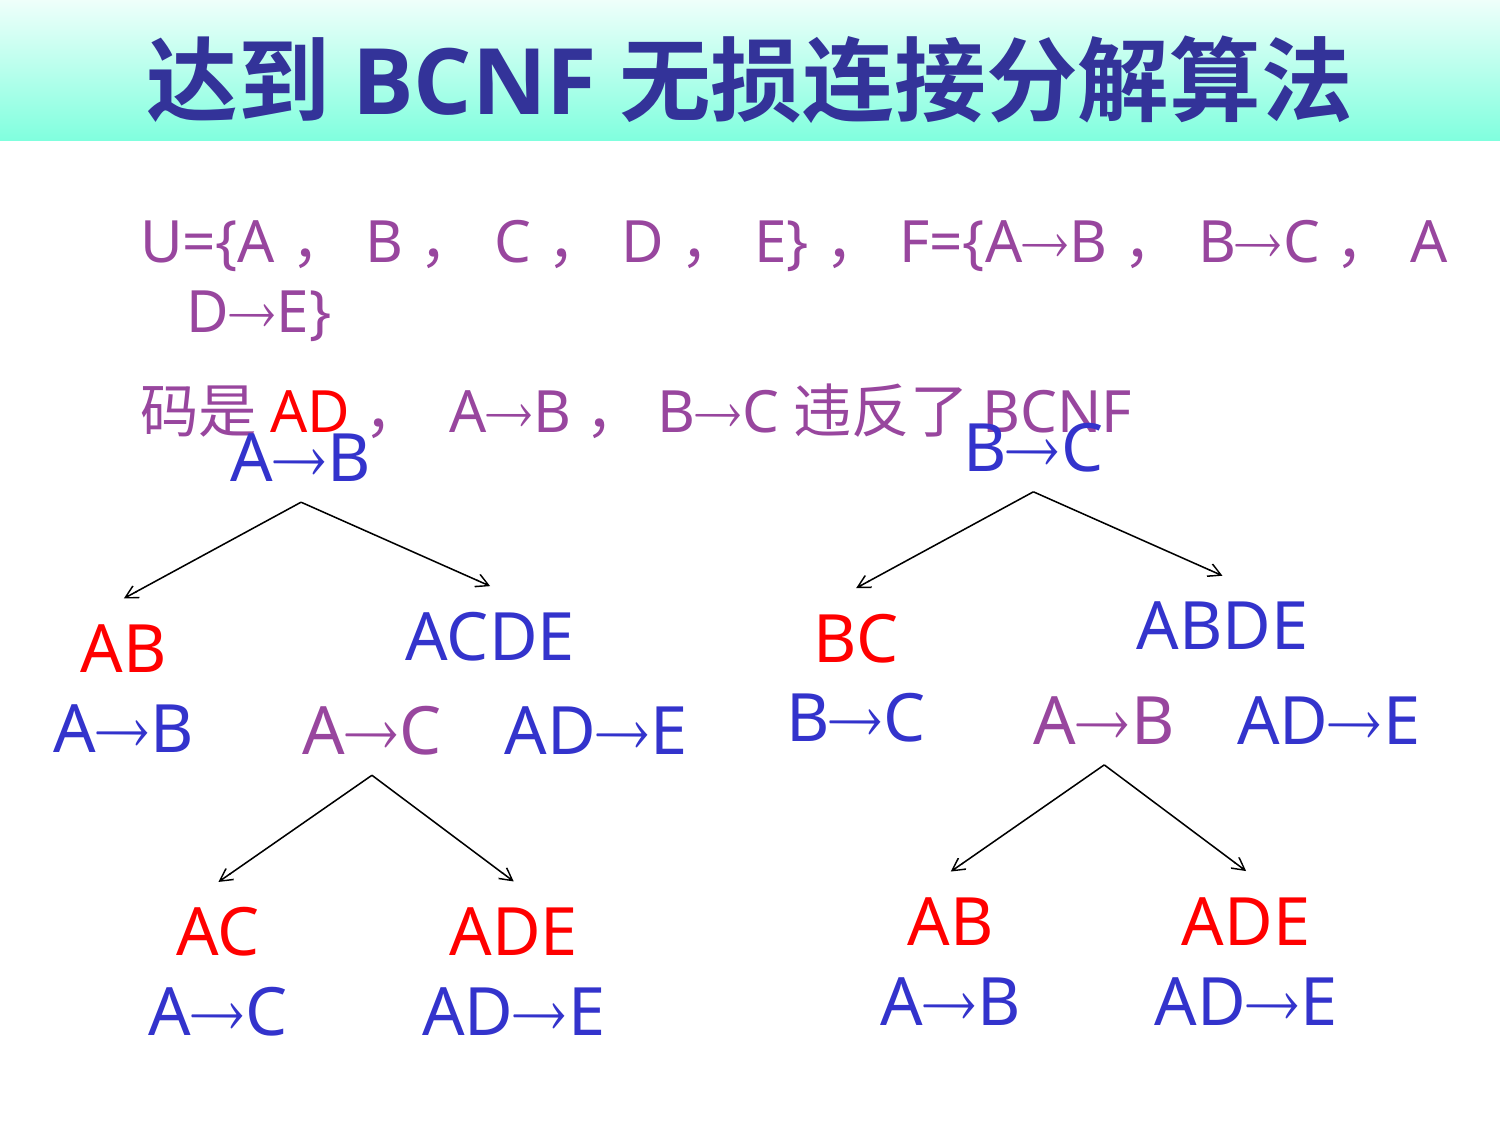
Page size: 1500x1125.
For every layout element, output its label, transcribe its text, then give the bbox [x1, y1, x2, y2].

text_box AB [206, 407, 396, 501]
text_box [796, 765, 1400, 1049]
title 达到BCNF无损连接分解算法 [0, 0, 1500, 141]
list U={A，B，C，D，E}，F={AB，BC，ADE} 码是AD， AB，BC违反了BCNF [49, 196, 1463, 393]
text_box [29, 503, 727, 777]
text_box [761, 492, 1459, 767]
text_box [64, 776, 668, 1059]
text_box BC [938, 397, 1128, 491]
